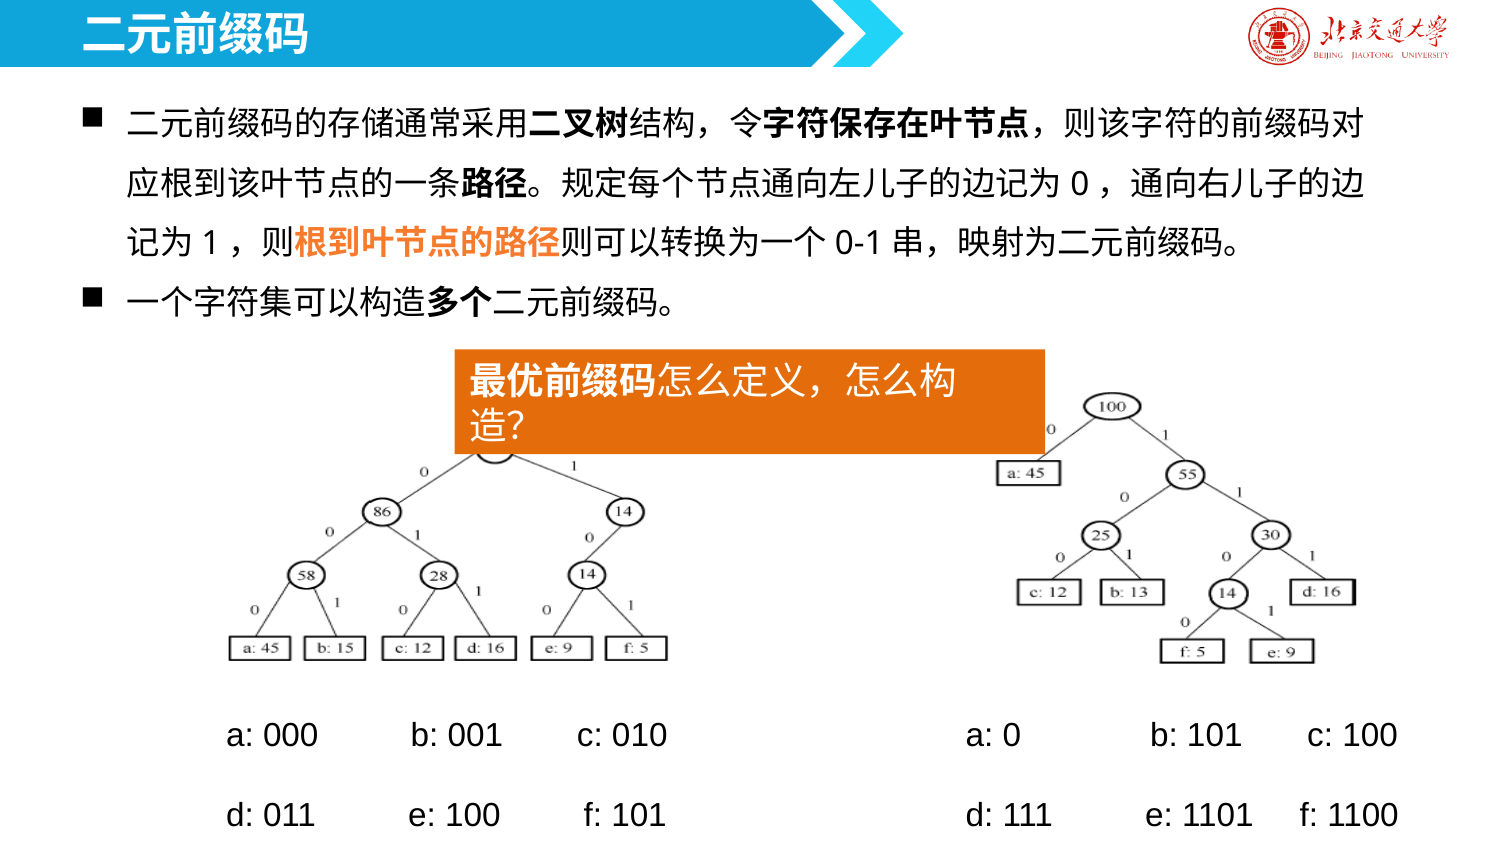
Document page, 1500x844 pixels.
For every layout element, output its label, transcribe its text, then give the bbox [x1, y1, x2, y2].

picture [966, 386, 1380, 672]
text_box 二元前缀码 [66, 8, 326, 68]
text_box 二元前缀码的存储通常采用二叉树结构，令字符保存在叶节点，则该字符的前缀码对应根到该叶节点的一条路径。规定每个节点通向左儿子的边记为0，通向右儿子的边记为1，则根到叶节点的路径则可以转换为一个0-1串，映射为二元前缀码。 一个字符集可以构造多个二元前缀码。 [65, 74, 1380, 329]
text_box 最优前缀码怎么定义，怎么构造？ [453, 347, 1047, 456]
text_box a: 000 b: 001 c: 010 d: 011 e: 100 f: 101 [211, 705, 720, 841]
picture [206, 421, 692, 671]
text_box a: 0 b: 101 c: 100 d: 111 e: 1101 f: 1100 [950, 705, 1436, 841]
picture [1246, 5, 1454, 66]
